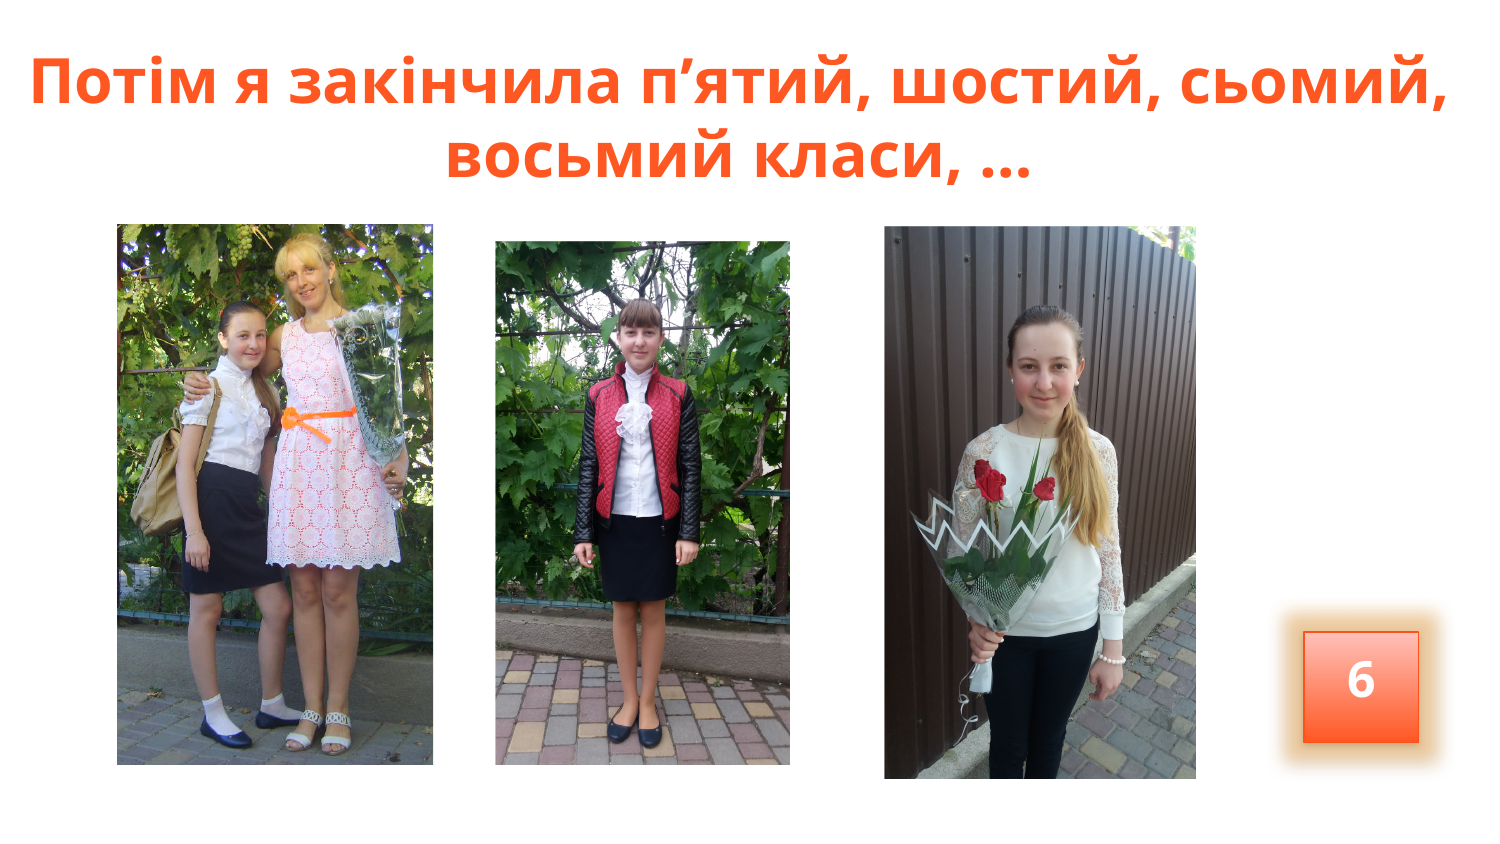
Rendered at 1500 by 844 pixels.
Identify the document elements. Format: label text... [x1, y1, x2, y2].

picture [116, 224, 1317, 779]
title Потім я закінчила п’ятий, шостий, сьомий, восьмий класи, … [0, 25, 1479, 120]
text_box 6 [1303, 631, 1419, 743]
